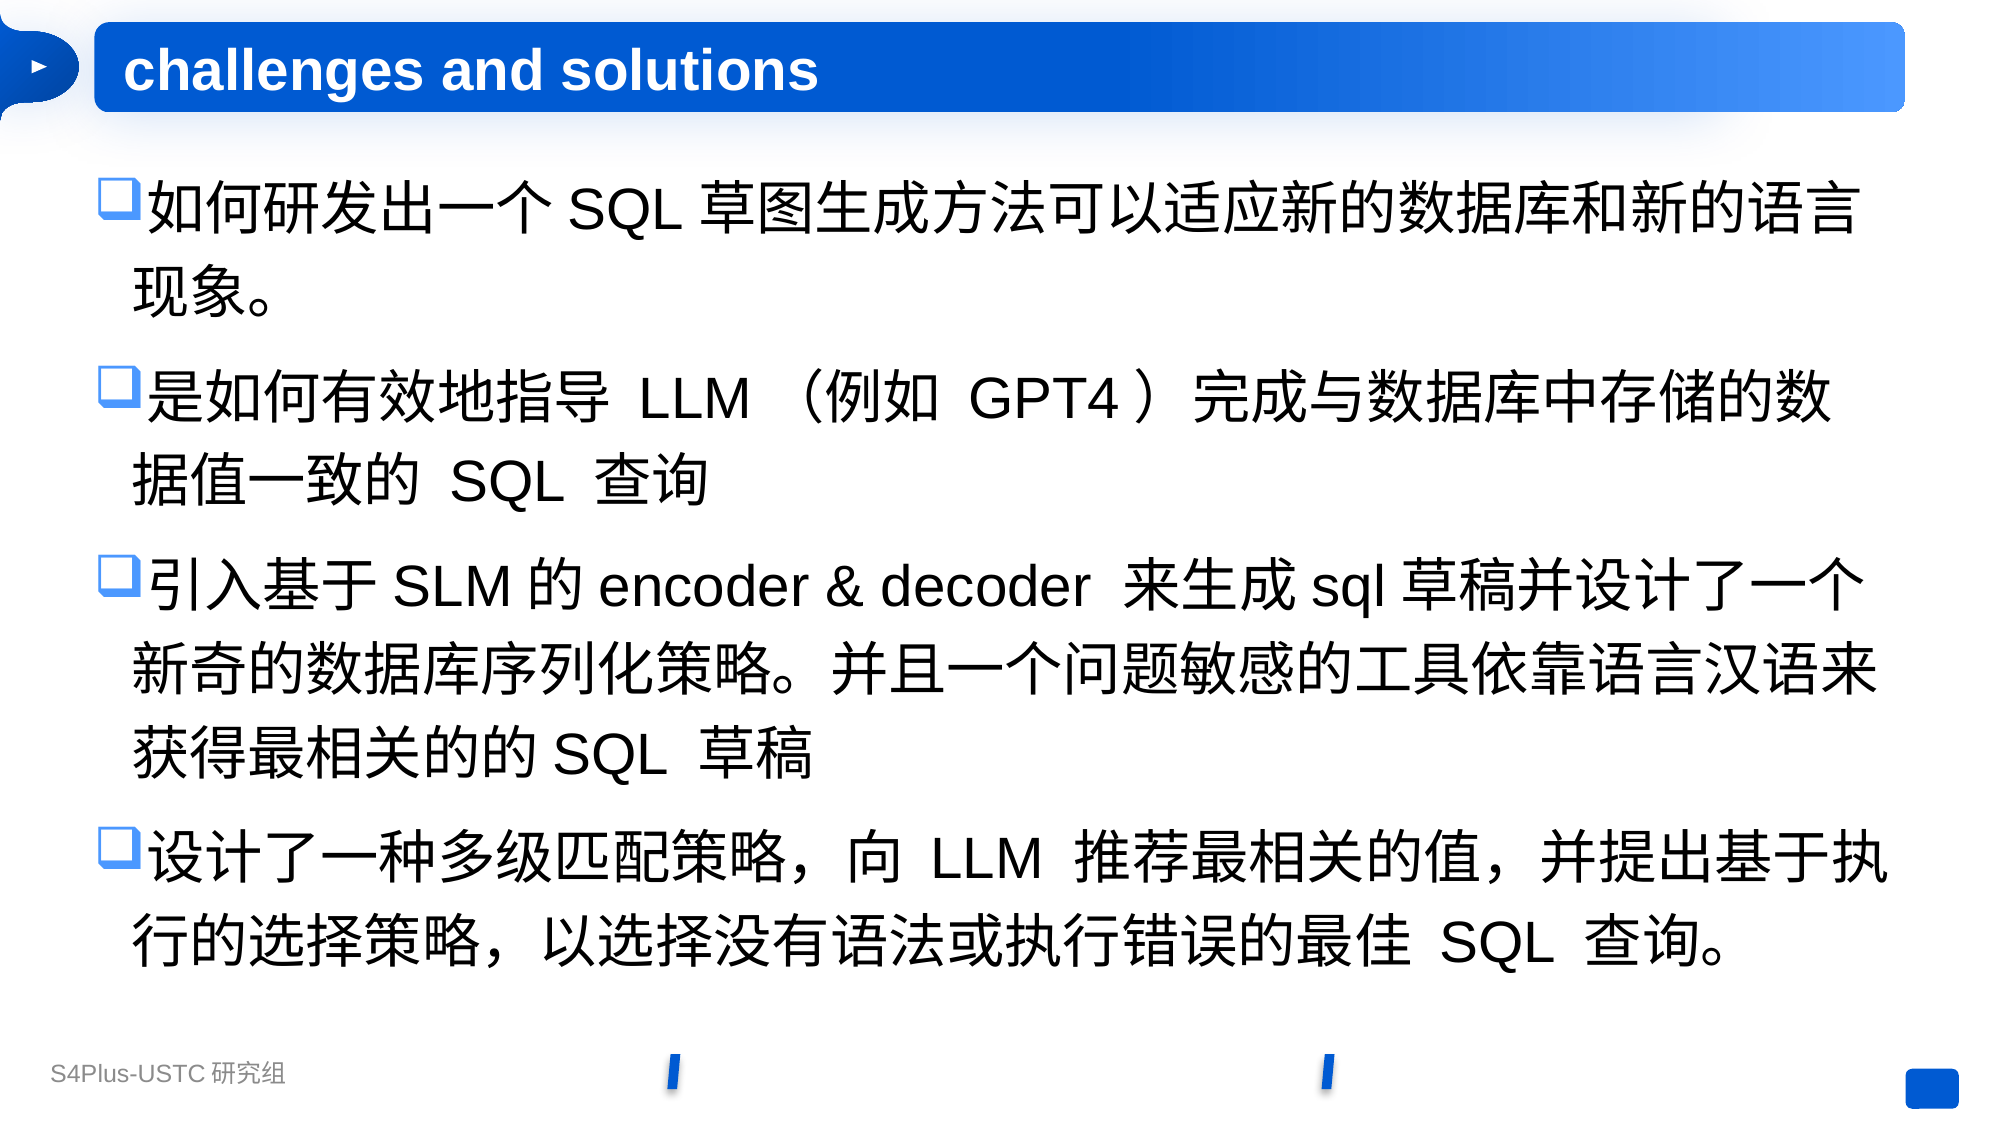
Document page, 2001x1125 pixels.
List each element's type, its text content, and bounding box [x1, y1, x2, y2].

list 如何研发出一个SQL草图生成方法可以适应新的数据库和新的语言现象。 是如何有效地指导 LLM（例如 GPT4）完成与数据库中存储的数据值一致的 SQL 查询 引入基于SLM的encoder & decoder 来生成sql草稿并设计了一个新奇的数据库序列化策略。并且一个问题敏感的工具依靠语言汉语来获得最相关的的SQL 草稿 设计了一种多级匹配策略，向 LLM 推荐最相关的值，并提出基于执行的选择策略，以选择没有语法或执行错误的最佳 SQL 查询。 [78, 149, 1906, 1043]
list challenges and solutions [94, 31, 1906, 104]
slide_number [1904, 1067, 1960, 1110]
footer [662, 1042, 1338, 1103]
